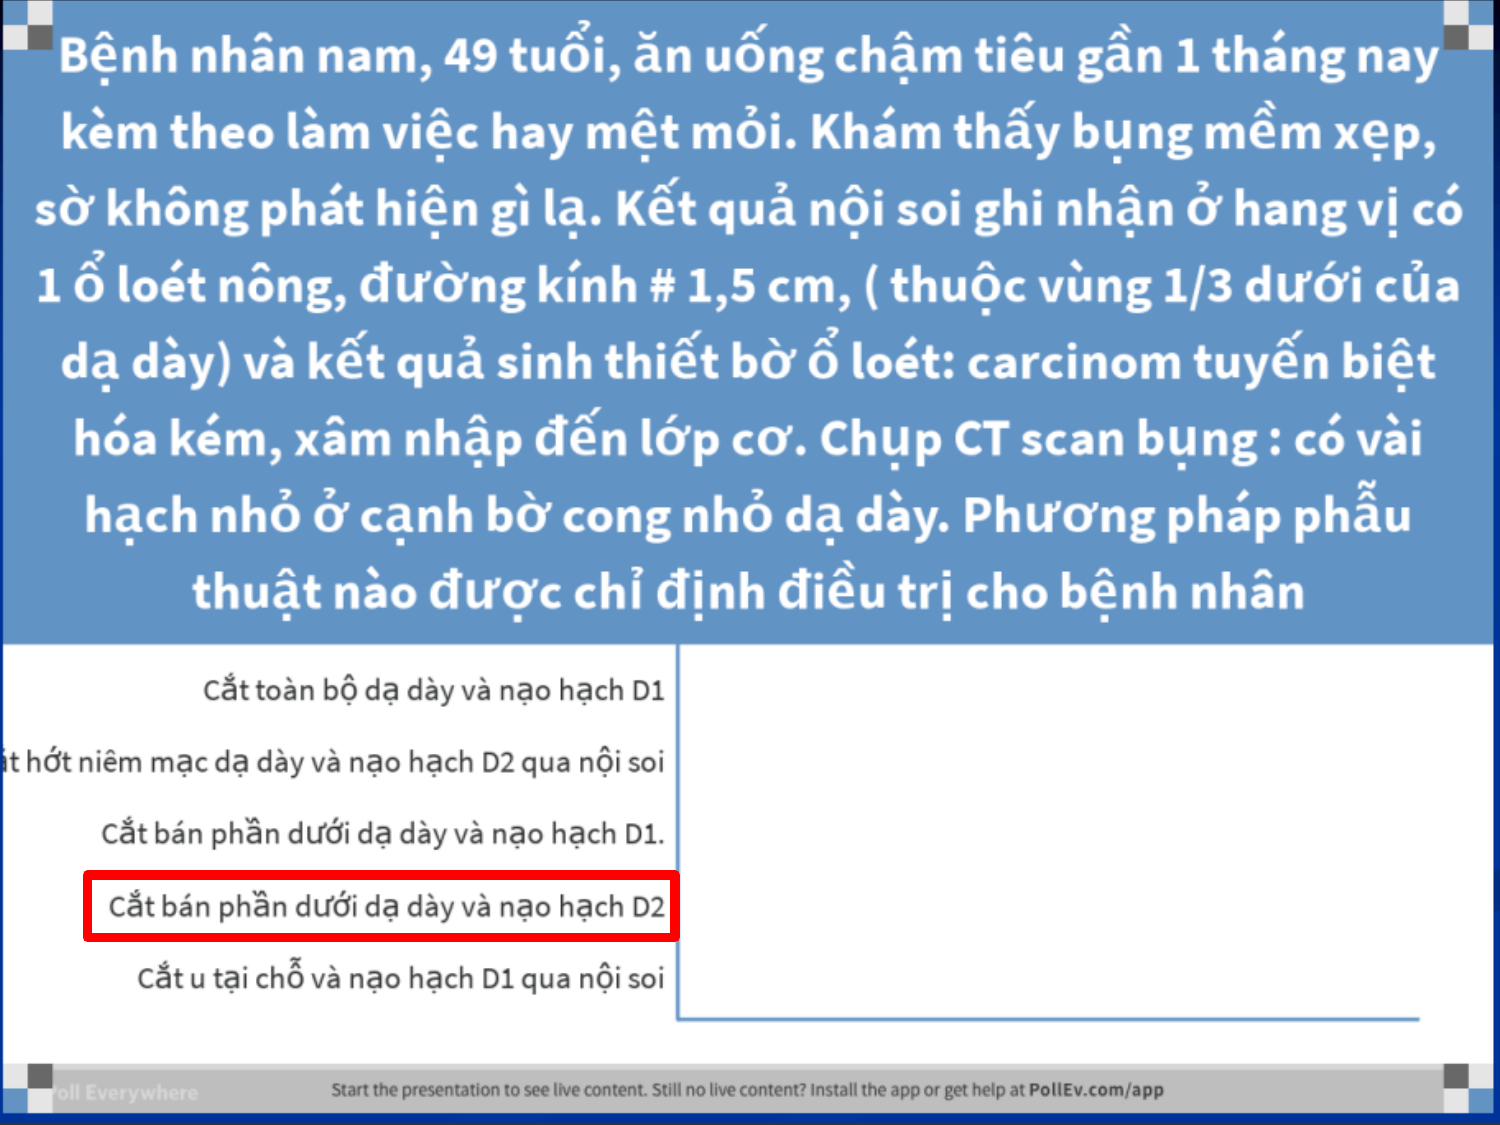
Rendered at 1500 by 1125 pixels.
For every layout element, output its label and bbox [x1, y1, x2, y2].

text_box [0, 0, 1500, 1125]
